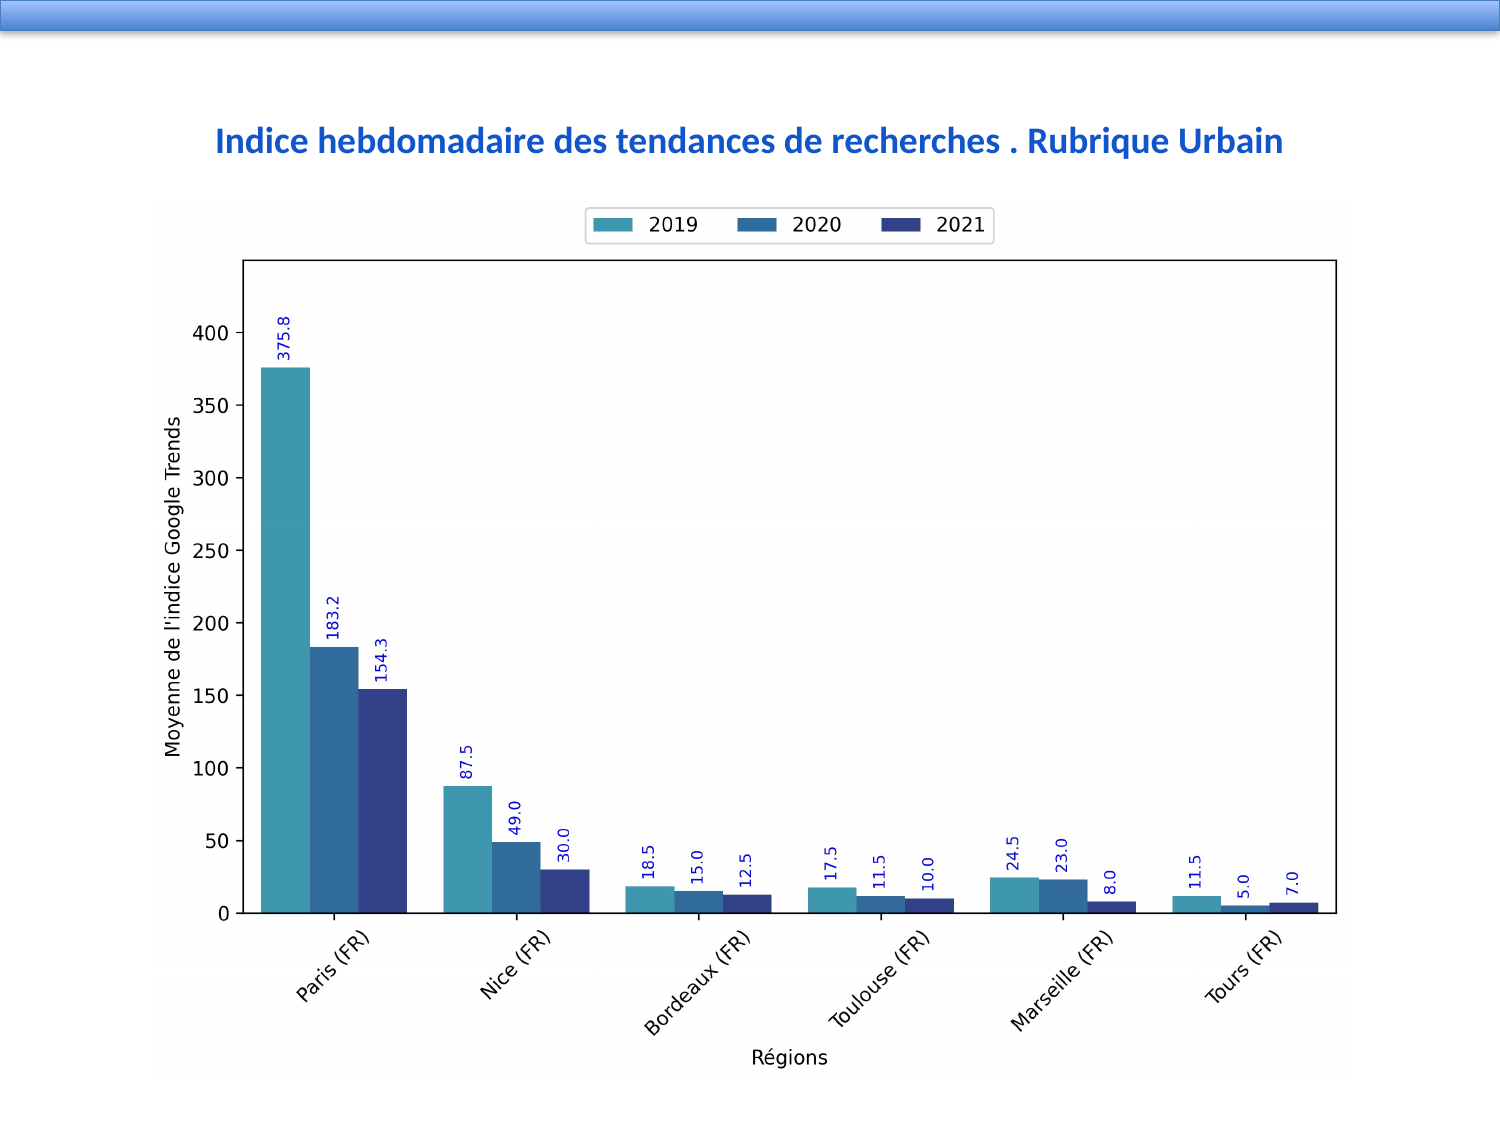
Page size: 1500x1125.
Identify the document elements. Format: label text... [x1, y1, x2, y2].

text_box [0, 0, 1500, 31]
picture [149, 194, 1351, 1082]
title Indice hebdomadaire des tendances de recherches . Rubrique Urbain [75, 45, 1425, 233]
